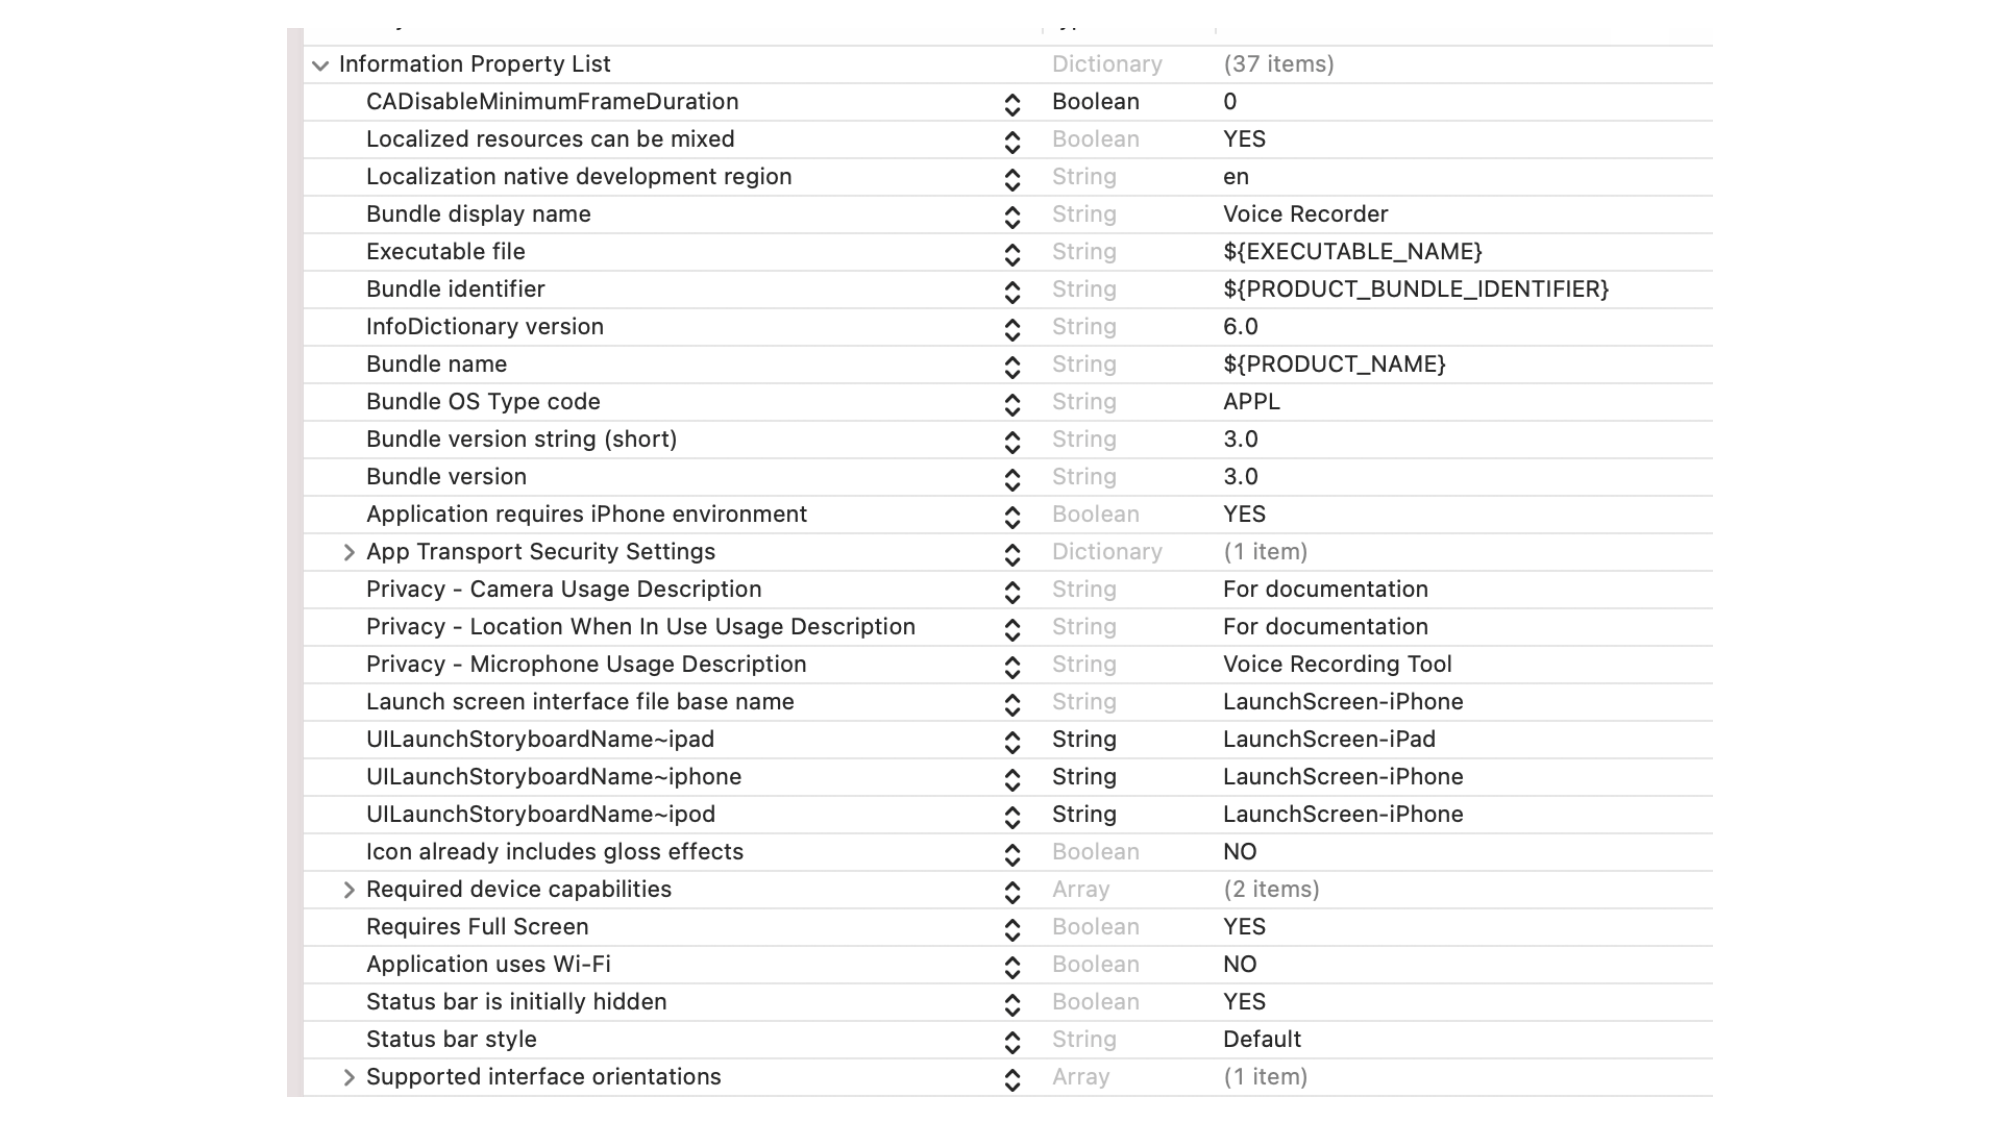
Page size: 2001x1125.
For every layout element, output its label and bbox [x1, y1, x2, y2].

picture [287, 28, 1713, 1097]
